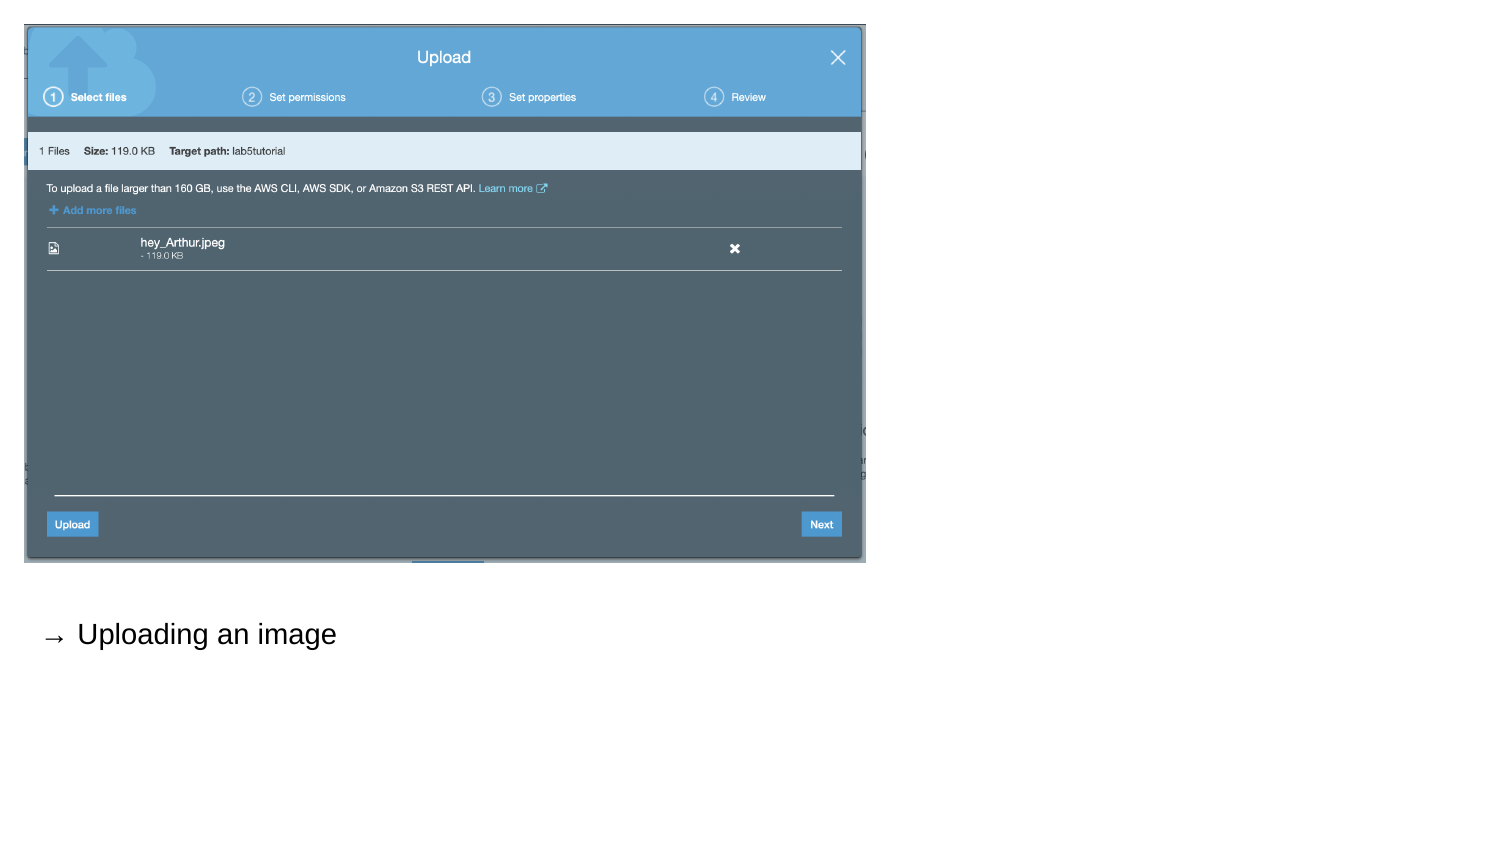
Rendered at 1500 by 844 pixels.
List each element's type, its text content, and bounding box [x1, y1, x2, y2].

text_box → Uploading an image [24, 600, 1012, 704]
picture [24, 24, 866, 563]
